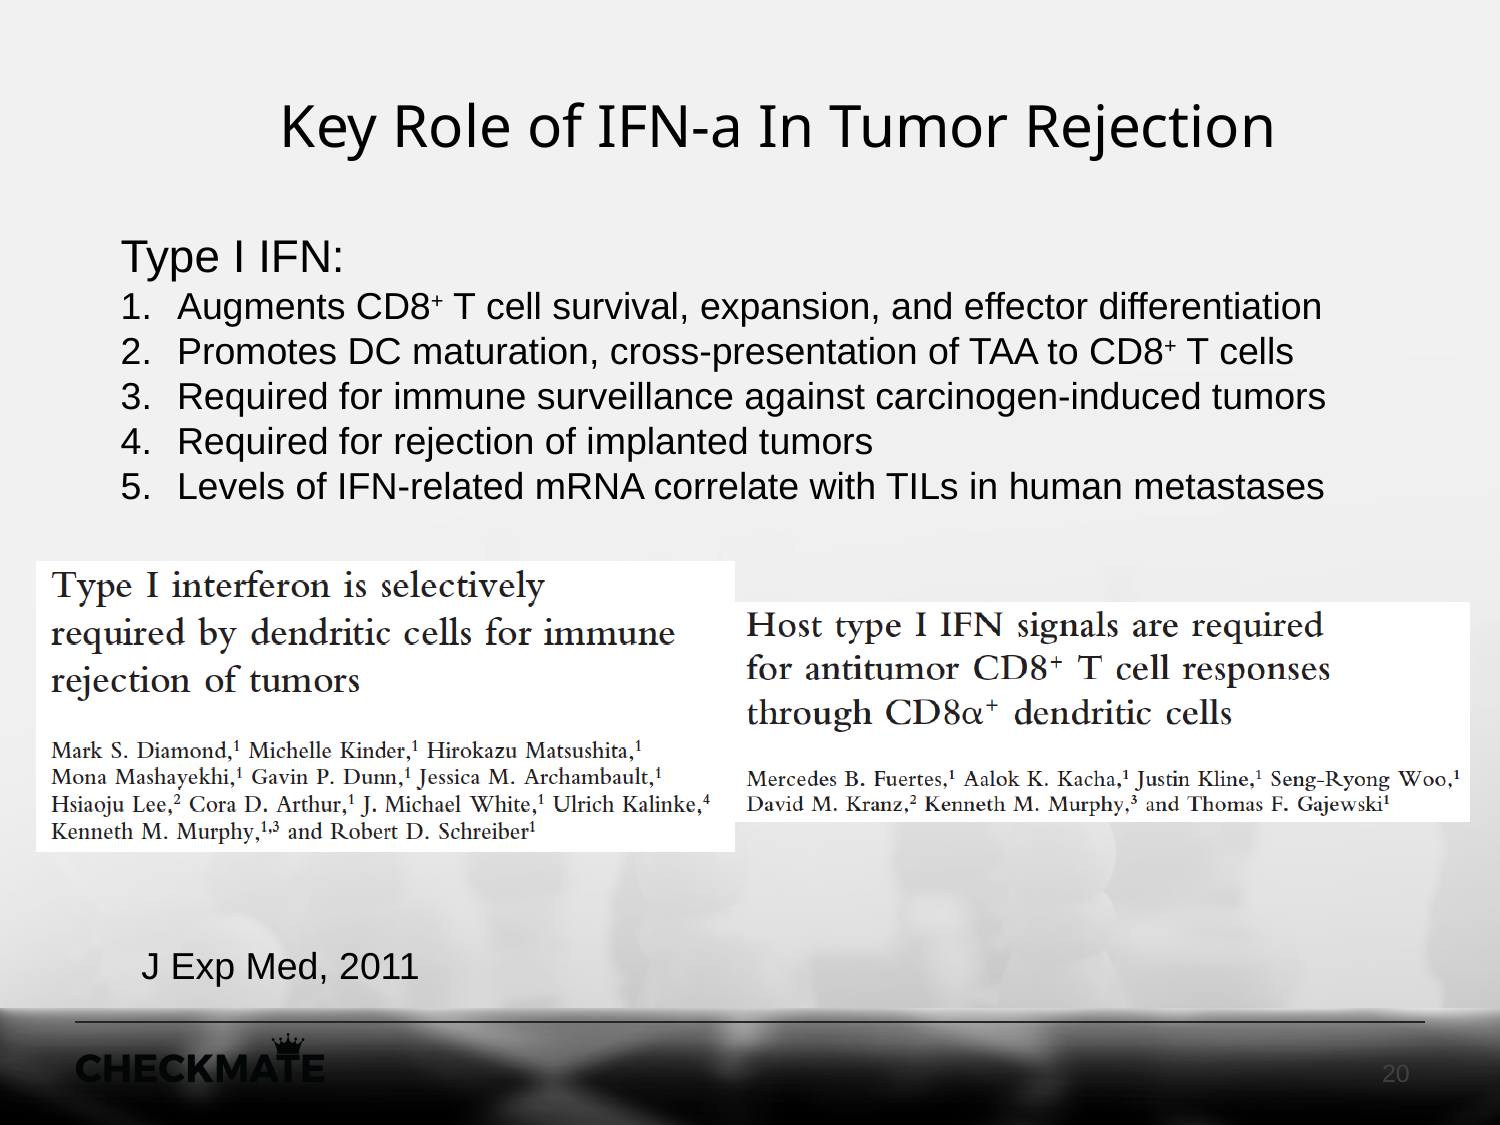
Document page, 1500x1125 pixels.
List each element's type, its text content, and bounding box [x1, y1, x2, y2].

title Key Role of IFN-a In Tumor Rejection [131, 45, 1426, 205]
slide_number 20 [1074, 1042, 1425, 1103]
text_box Type I IFN: Augments CD8+ T cell survival, expansion, and effector differentiation Promotes DC maturation, cross-presentation of TAA to CD8+ T cells Required for immune surveillance against carcinogen-induced tumors Required for rejection of implanted tumors Levels of IFN-related mRNA correlate with TILs in human metastases [105, 219, 1444, 515]
picture [0, 0, 1500, 1125]
text_box J Exp Med, 2011 [126, 934, 435, 995]
